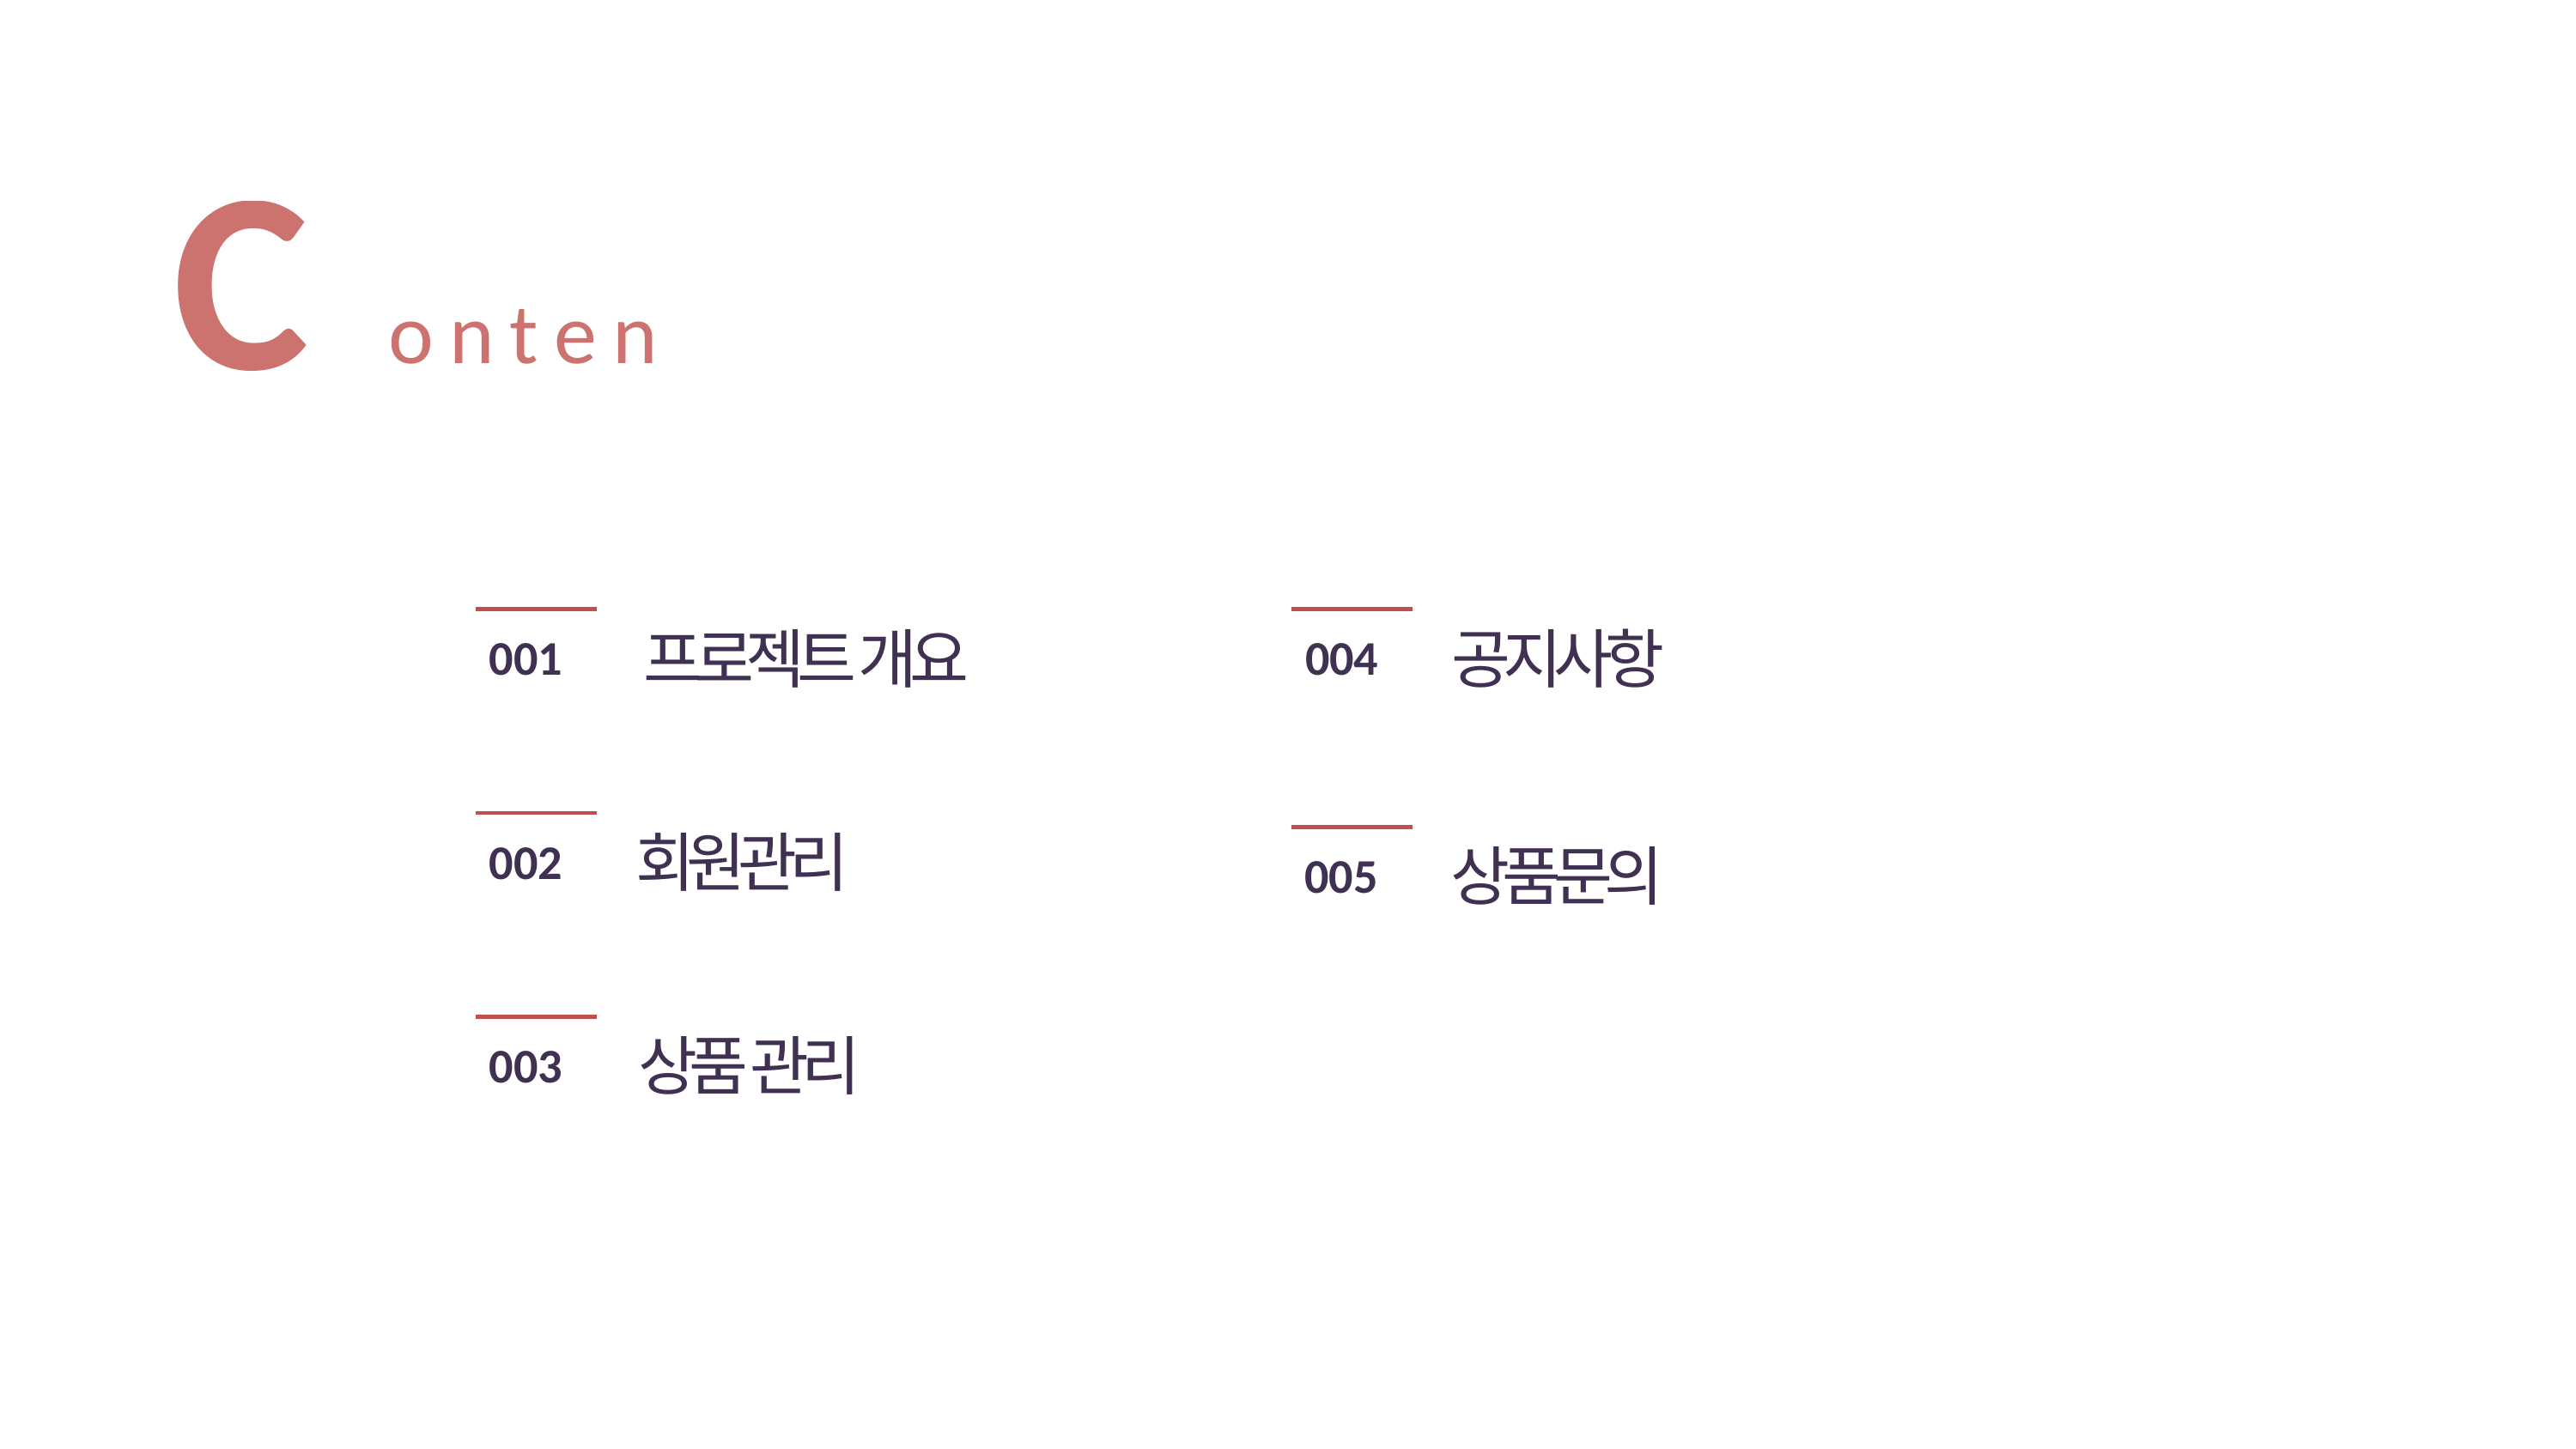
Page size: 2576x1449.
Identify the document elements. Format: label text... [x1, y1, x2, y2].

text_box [475, 812, 870, 907]
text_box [475, 609, 998, 703]
text_box C [160, 106, 322, 428]
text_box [1291, 609, 1686, 703]
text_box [1291, 826, 1686, 921]
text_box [475, 1016, 884, 1111]
text_box ontents [375, 271, 765, 388]
